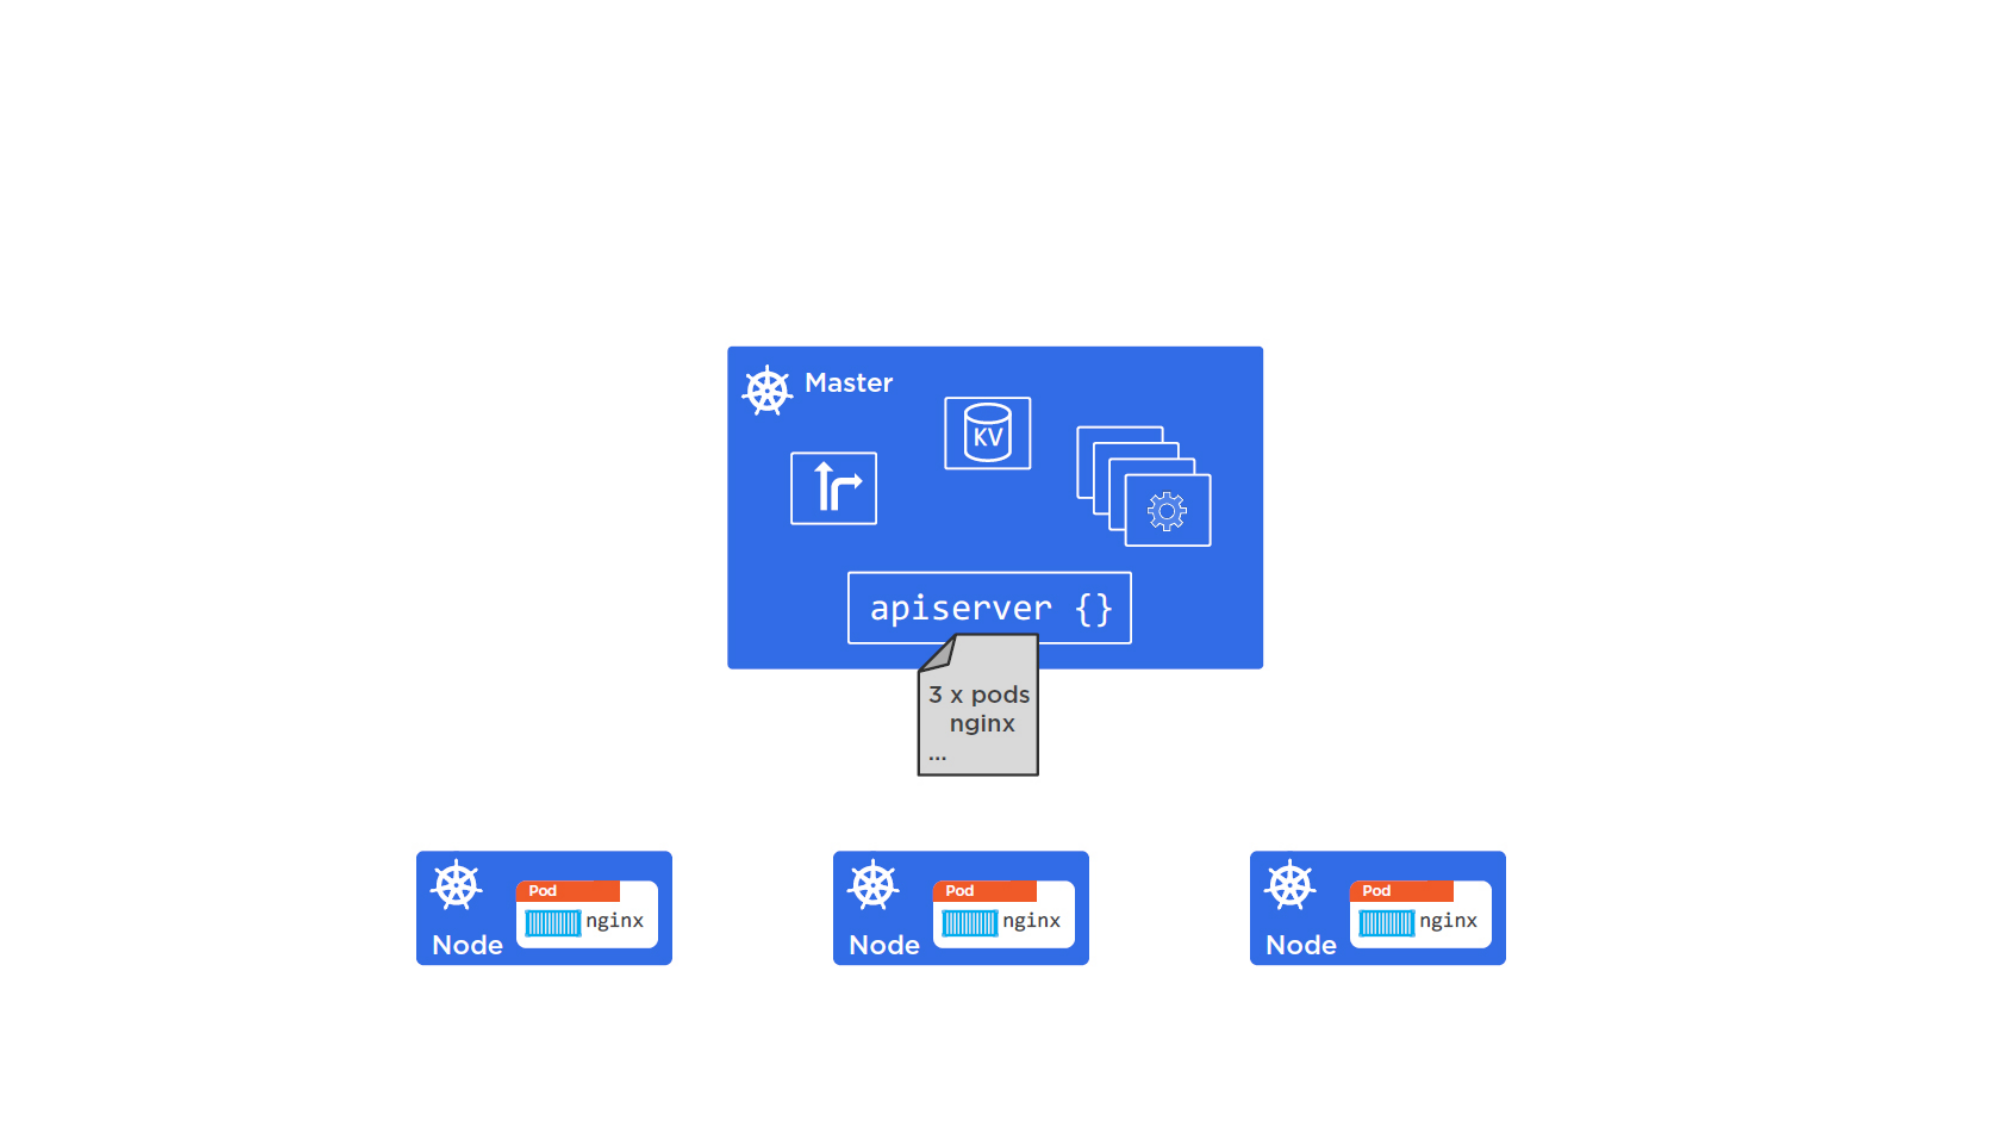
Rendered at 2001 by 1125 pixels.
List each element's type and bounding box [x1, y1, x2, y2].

picture [364, 299, 1636, 1014]
